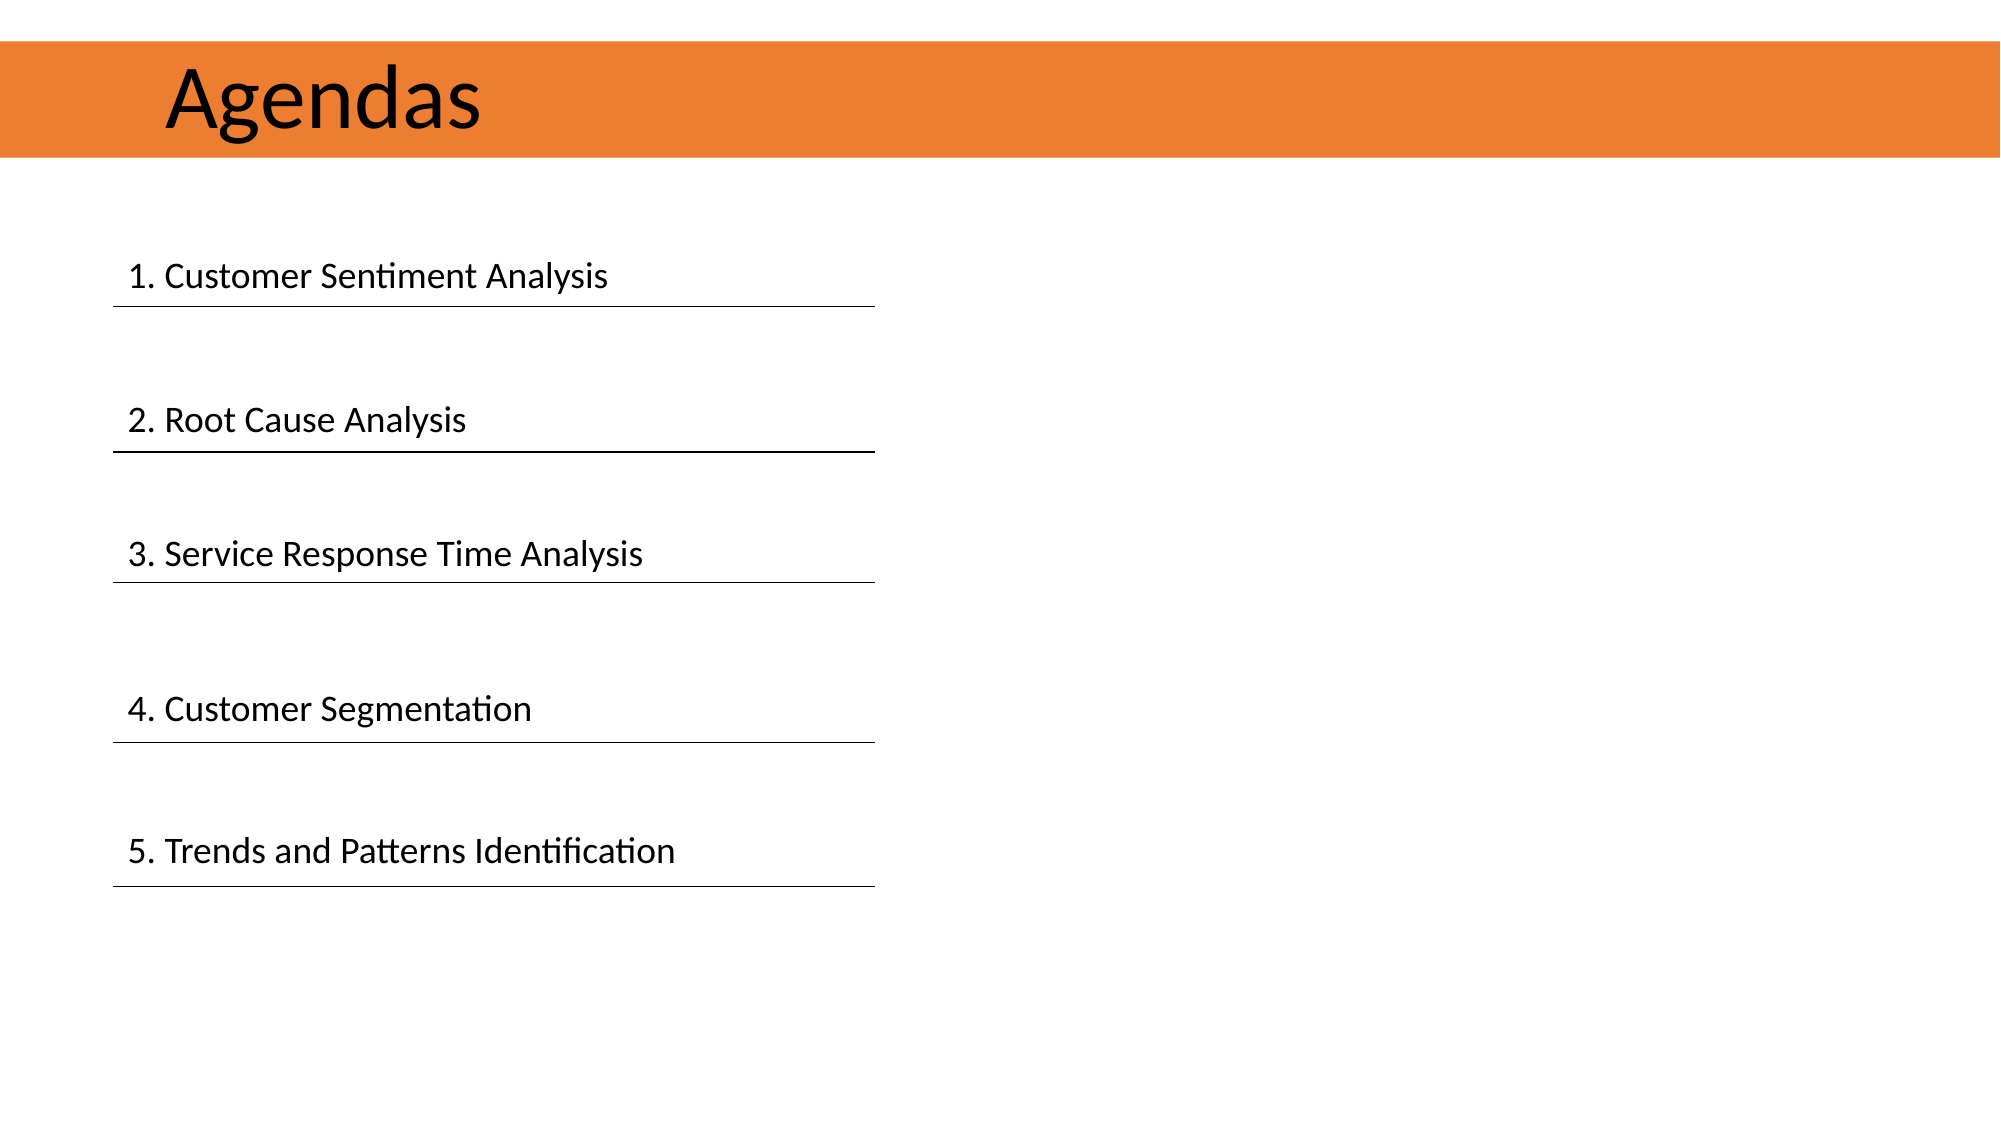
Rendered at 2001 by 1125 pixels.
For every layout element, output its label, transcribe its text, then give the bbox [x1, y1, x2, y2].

title Agendas [0, 40, 2000, 159]
text_box 5. Trends and Patterns Identification [113, 818, 876, 878]
text_box 3. Service Response Time Analysis [113, 521, 876, 582]
text_box 4. Customer Segmentation [113, 677, 876, 737]
text_box 1. Customer Sentiment Analysis [113, 243, 876, 304]
text_box 2. Root Cause Analysis [113, 387, 876, 448]
